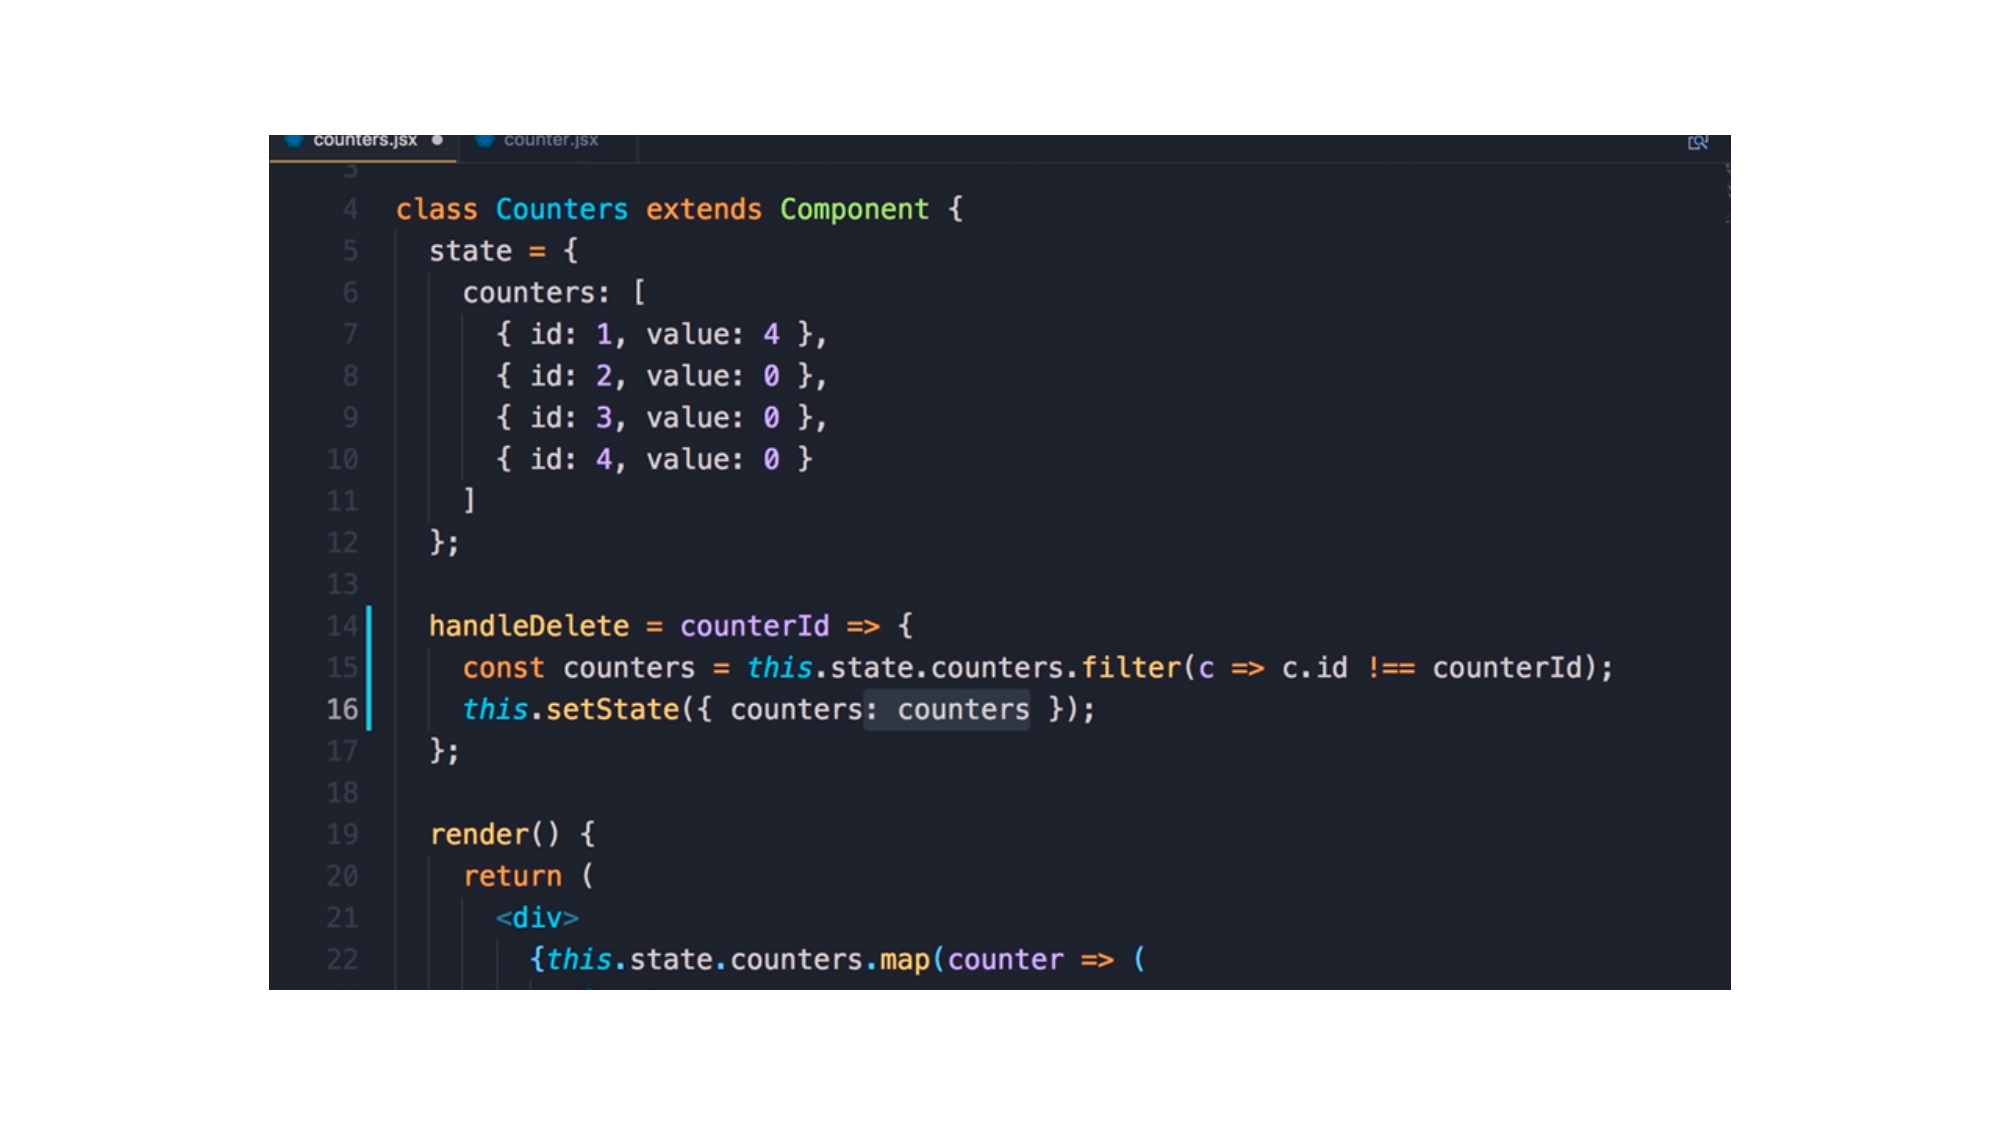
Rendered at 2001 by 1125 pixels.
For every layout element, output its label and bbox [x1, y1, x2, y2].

picture [269, 135, 1731, 990]
picture [479, 135, 490, 143]
